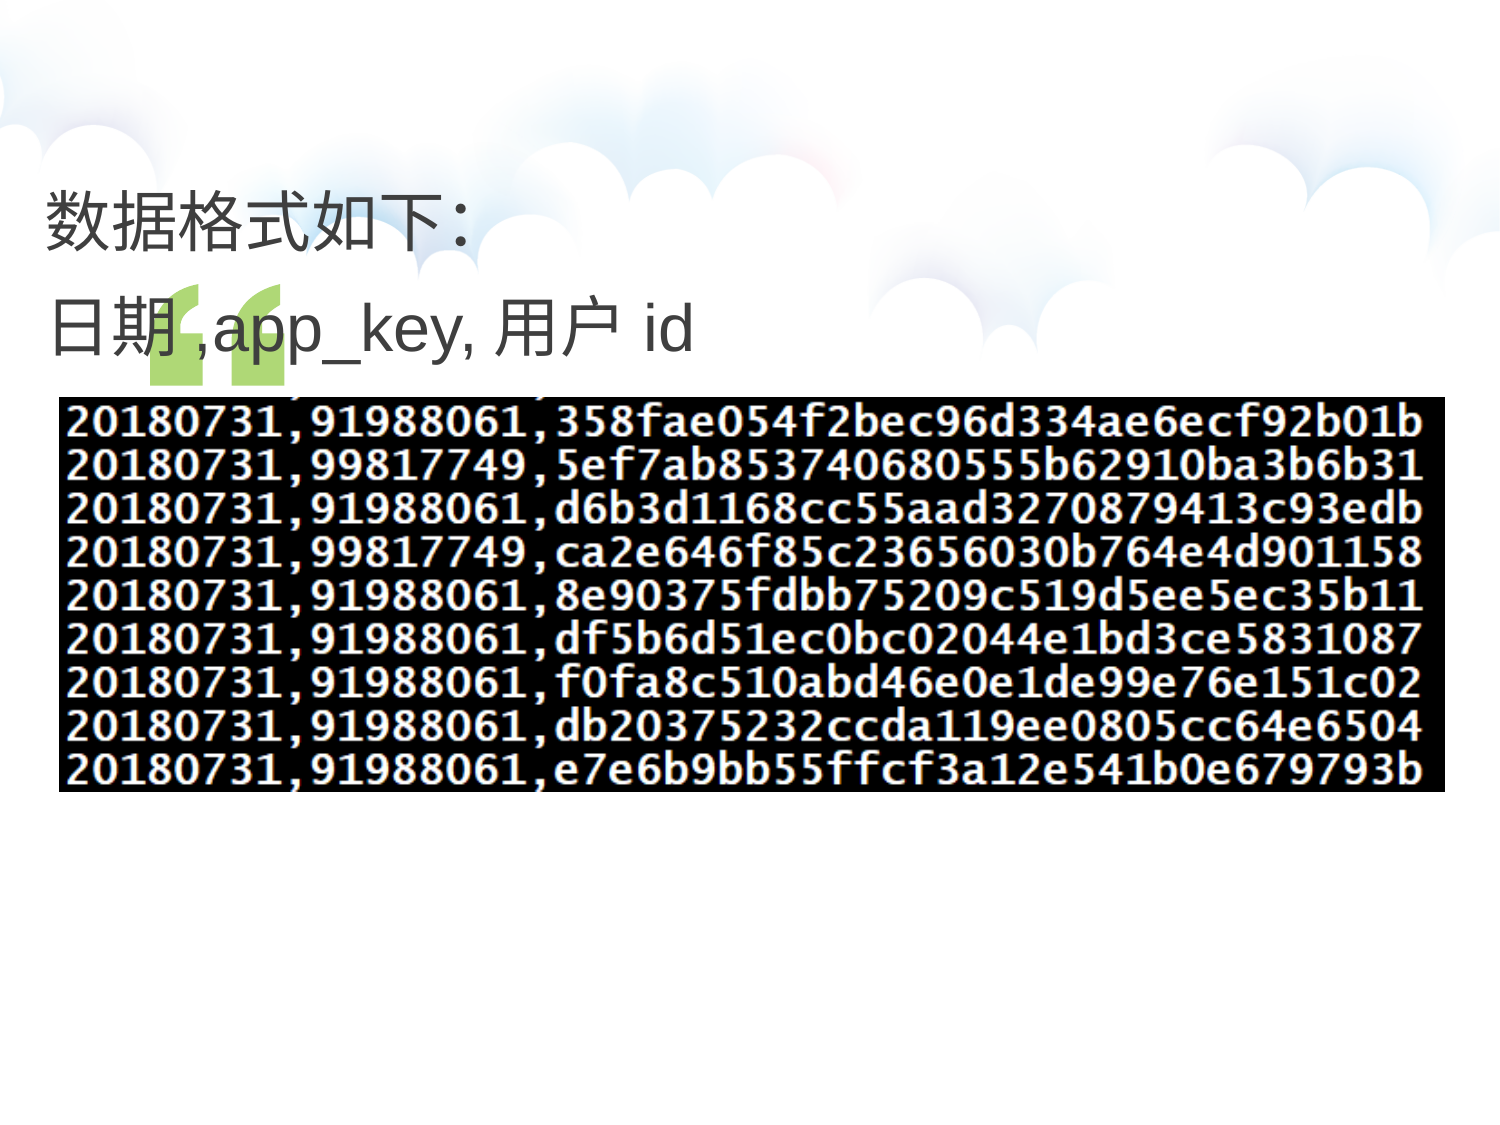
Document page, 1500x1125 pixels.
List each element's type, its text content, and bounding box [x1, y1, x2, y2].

picture [0, 0, 1500, 792]
list 数据格式如下： 日期,app_key,用户id [29, 172, 1429, 1012]
